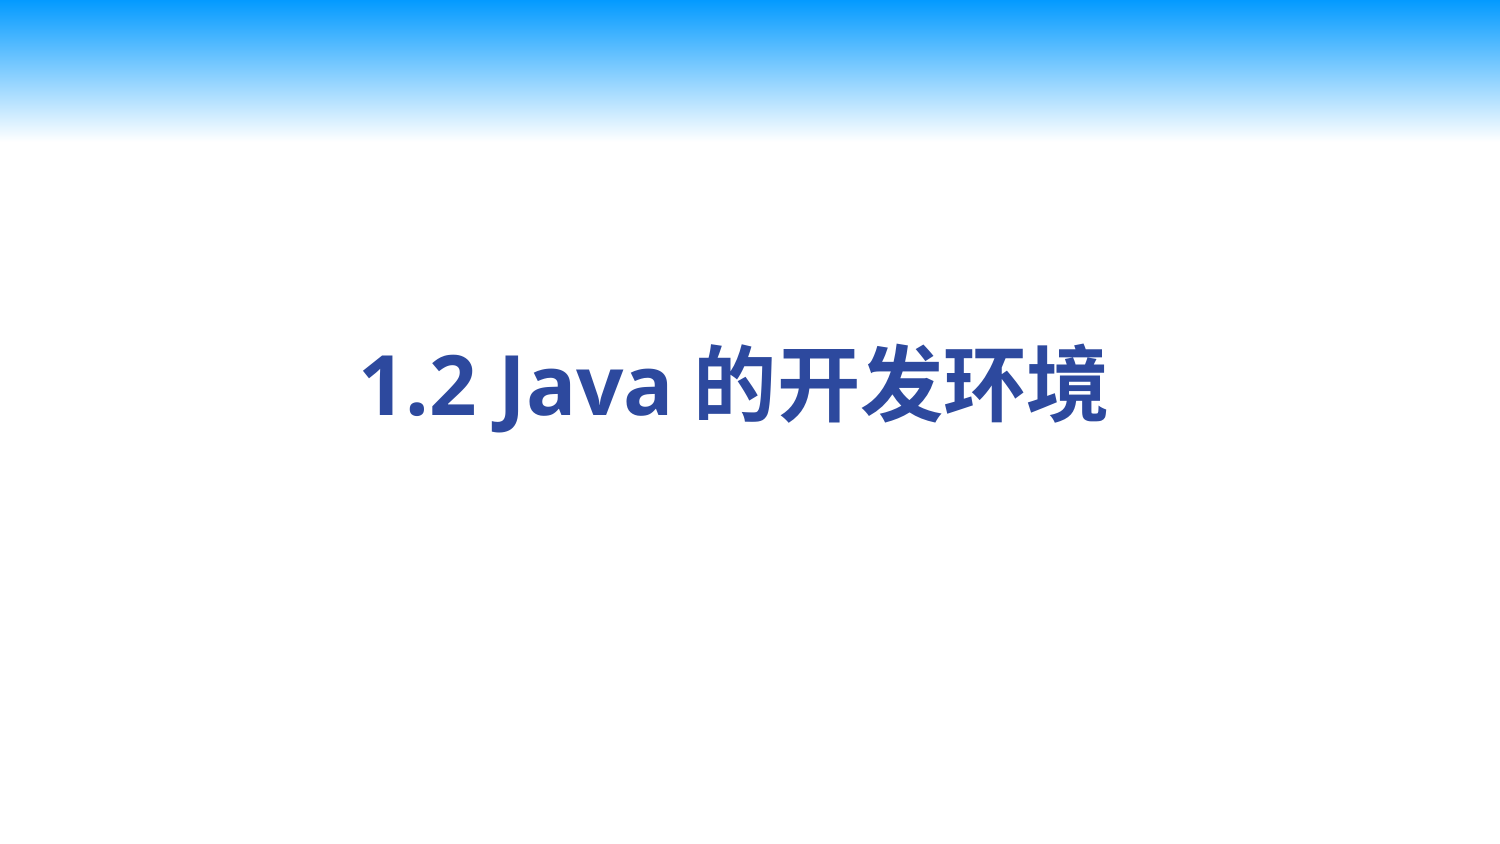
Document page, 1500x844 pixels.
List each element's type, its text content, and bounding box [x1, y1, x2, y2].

title 1.2 Java的开发环境 [0, 268, 1488, 497]
